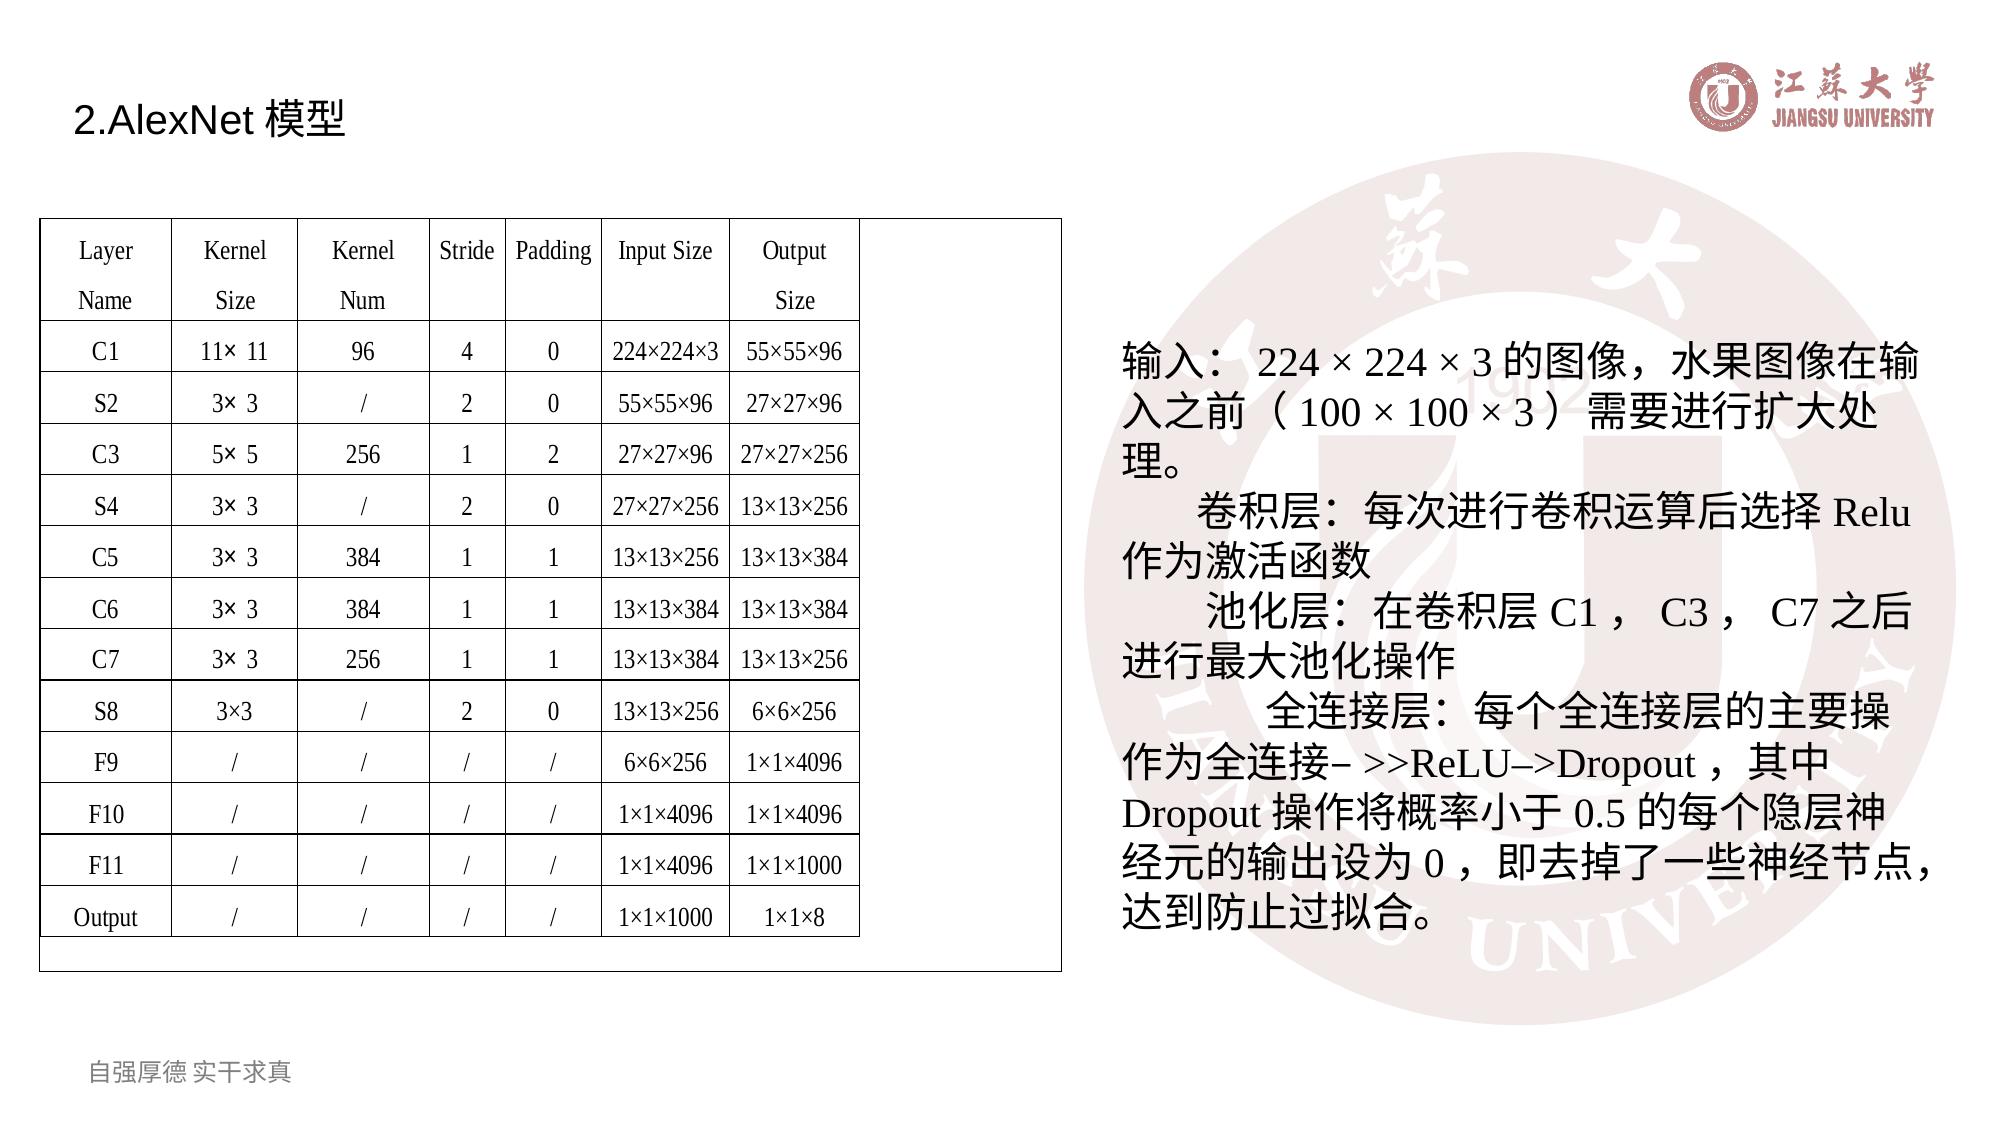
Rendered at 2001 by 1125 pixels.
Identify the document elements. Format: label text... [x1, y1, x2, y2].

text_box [1061, 133, 1979, 1044]
picture [39, 218, 1062, 972]
text_box 2.AlexNet模型 [57, 85, 364, 151]
